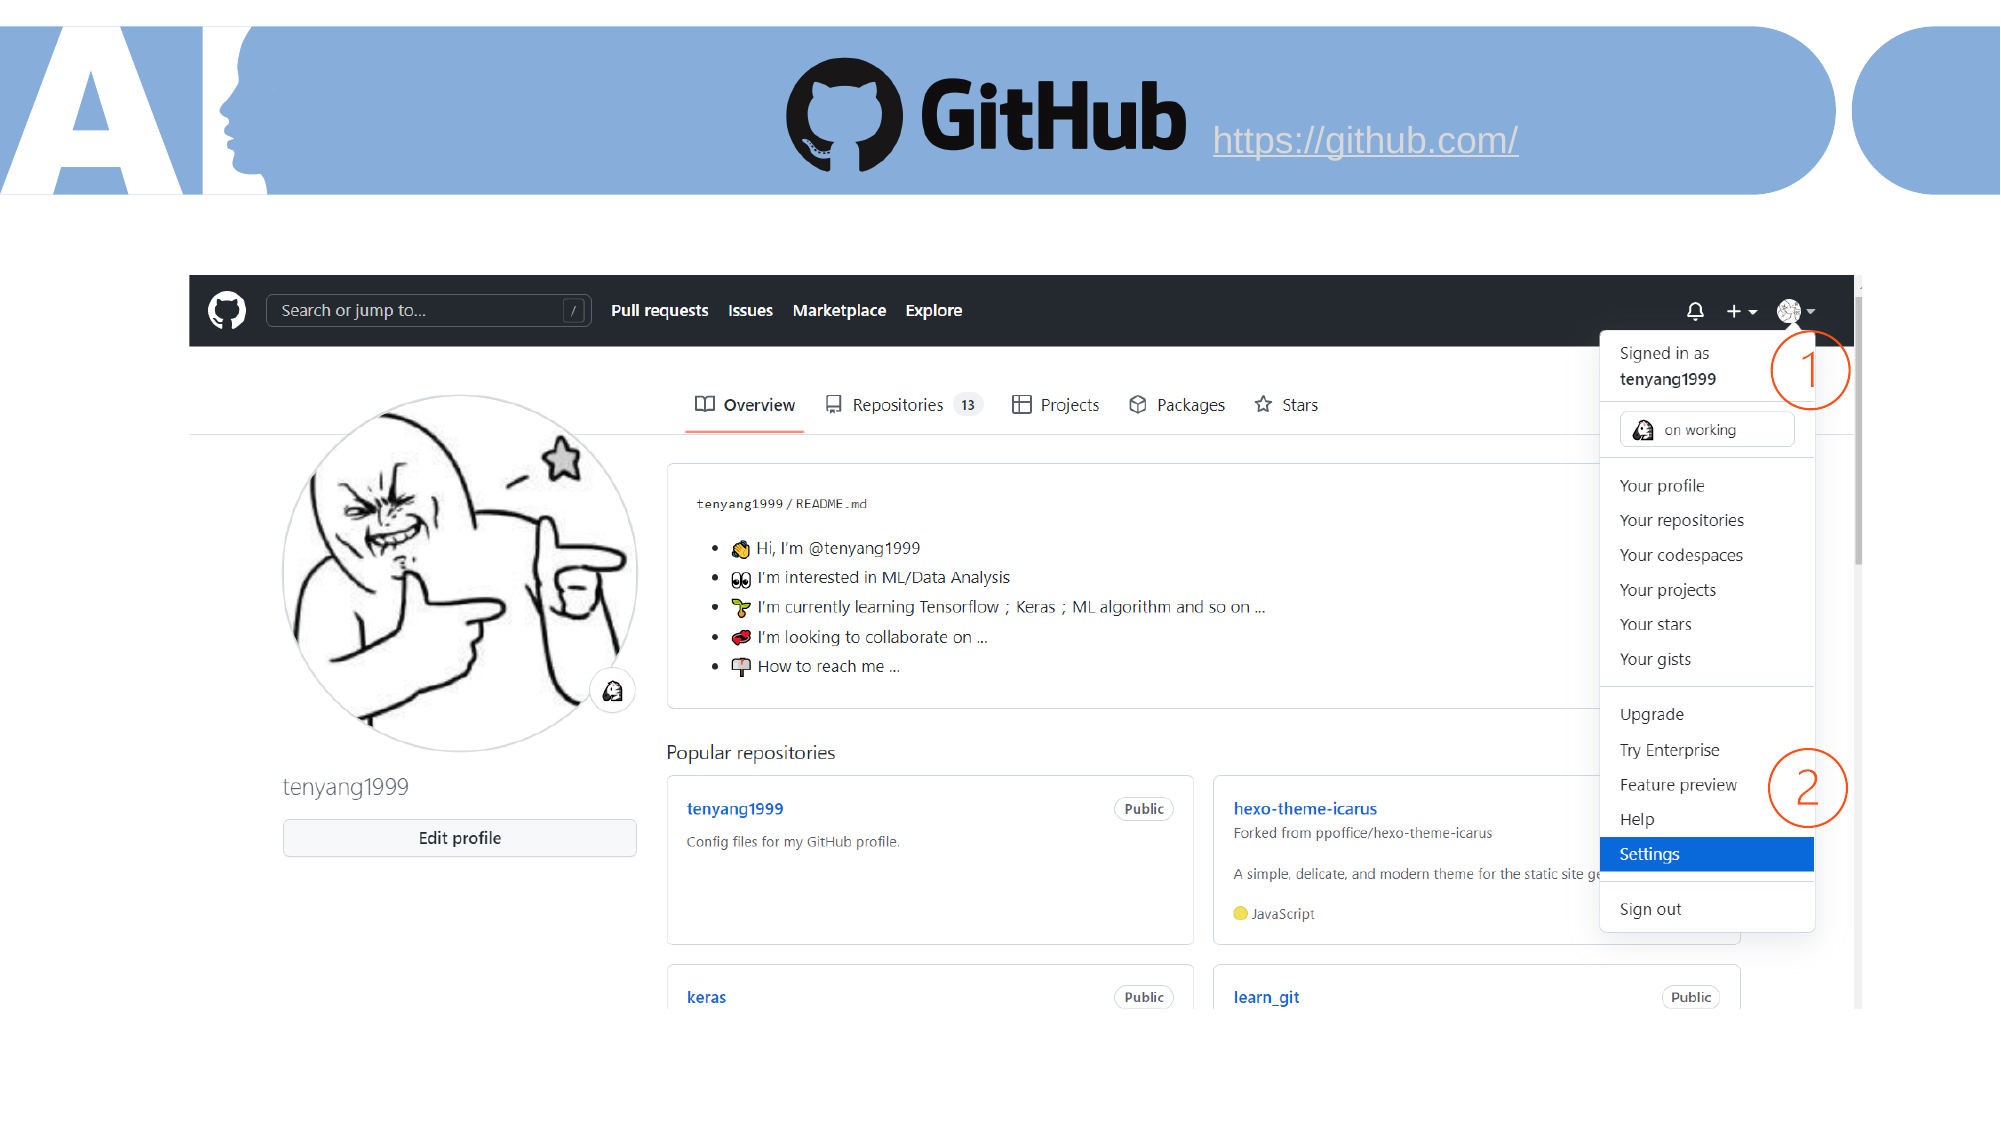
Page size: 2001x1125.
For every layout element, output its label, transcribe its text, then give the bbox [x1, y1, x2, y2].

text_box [1770, 330, 1851, 411]
text_box https://github.com/ [1197, 108, 1557, 214]
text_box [1767, 747, 1849, 829]
picture [720, 16, 1251, 213]
picture [189, 274, 1863, 1009]
